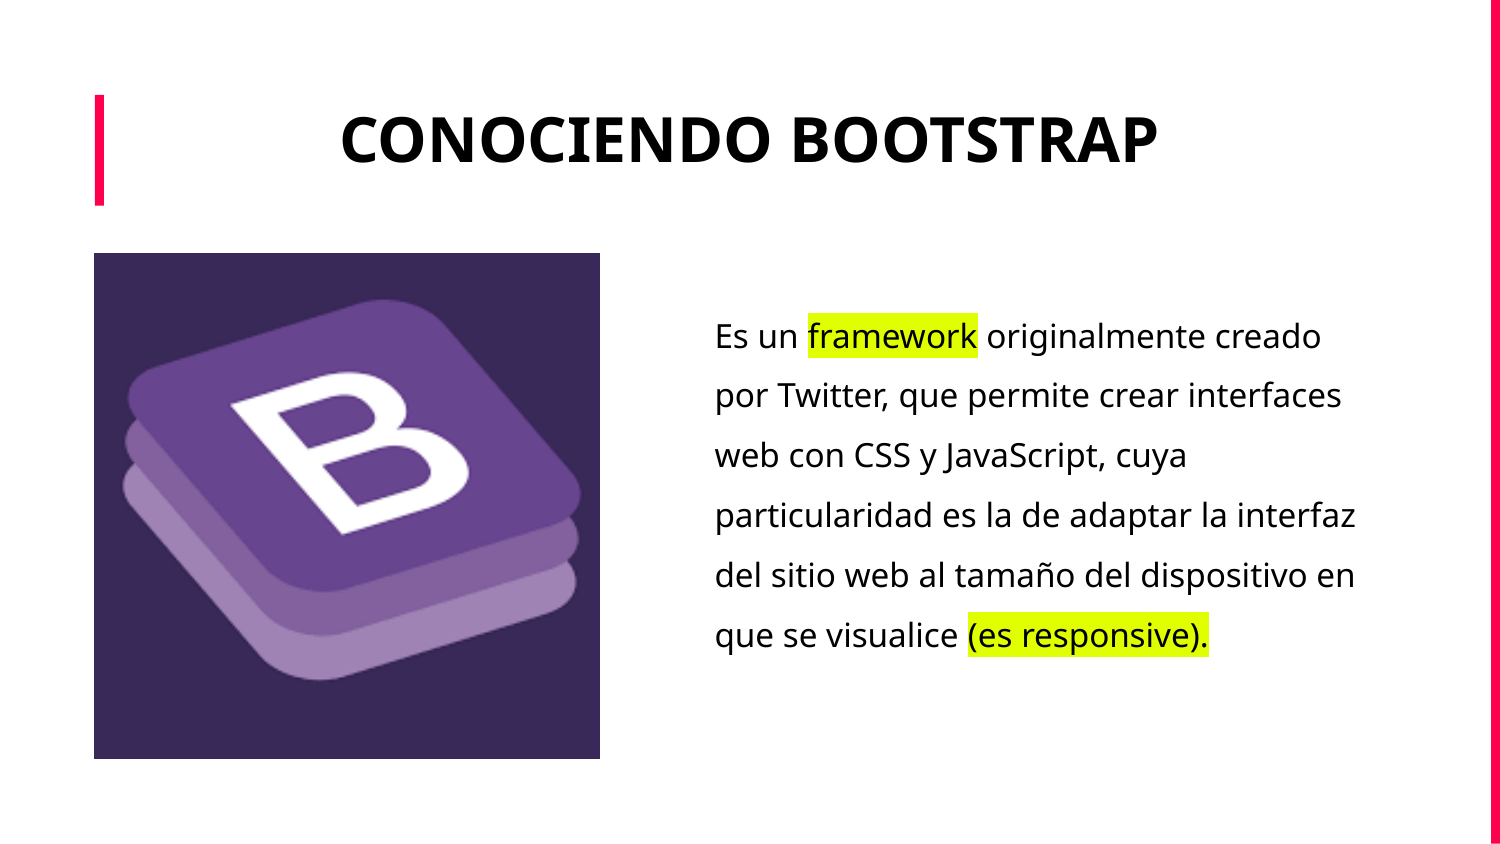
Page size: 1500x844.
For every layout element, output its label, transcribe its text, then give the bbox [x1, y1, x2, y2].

text_box Es un framework originalmente creado por Twitter, que permite crear interfaces web con CSS y JavaScript, cuya particularidad es la de adaptar la interfaz del sitio web al tamaño del dispositivo en que se visualice (es responsive). [699, 279, 1392, 696]
picture [94, 253, 600, 759]
text_box CONOCIENDO BOOTSTRAP [214, 74, 1286, 189]
